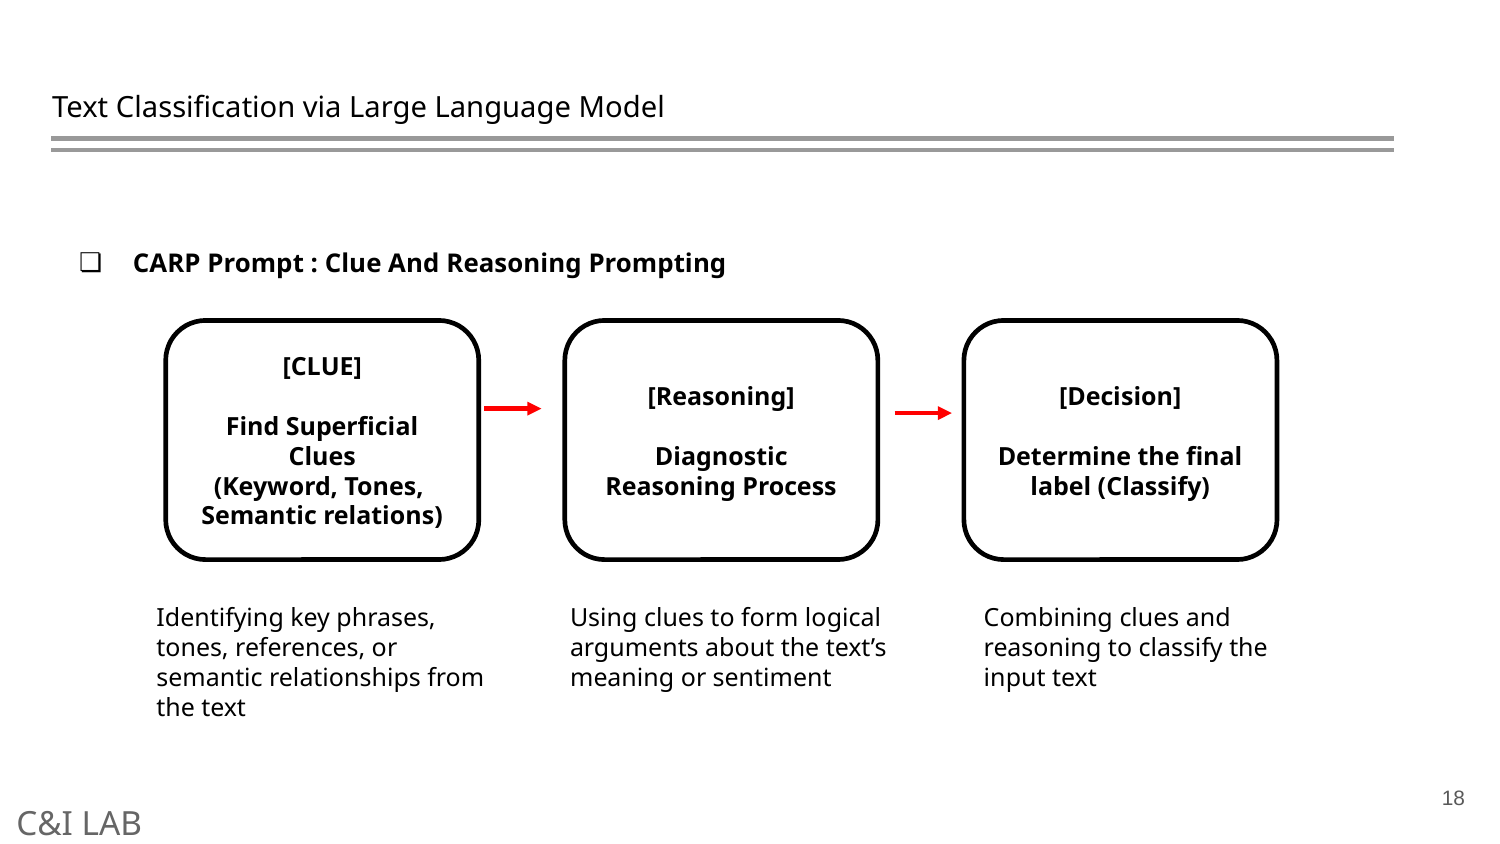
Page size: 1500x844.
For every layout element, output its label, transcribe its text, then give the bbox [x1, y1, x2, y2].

slide_number 18 [1389, 764, 1480, 801]
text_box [50, 138, 1395, 151]
text_box Combining clues and reasoning to classify the input text [968, 586, 1331, 765]
list CARP Prompt : Clue And Reasoning Prompting [51, 226, 810, 321]
title Text Classification via Large Language Model [37, 73, 1435, 168]
text_box Using clues to form logical arguments about the text’s meaning or sentiment [555, 586, 917, 765]
text_box C&I LAB [1, 801, 1500, 844]
text_box Identifying key phrases, tones, references, or semantic relationships from the text [141, 586, 504, 765]
text_box [CLUE] Find Superficial Clues (Keyword, Tones, Semantic relations) [163, 318, 481, 562]
text_box [Decision] Determine the final label (Classify) [961, 318, 1280, 562]
text_box [Reasoning] Diagnostic Reasoning Process [562, 318, 881, 562]
